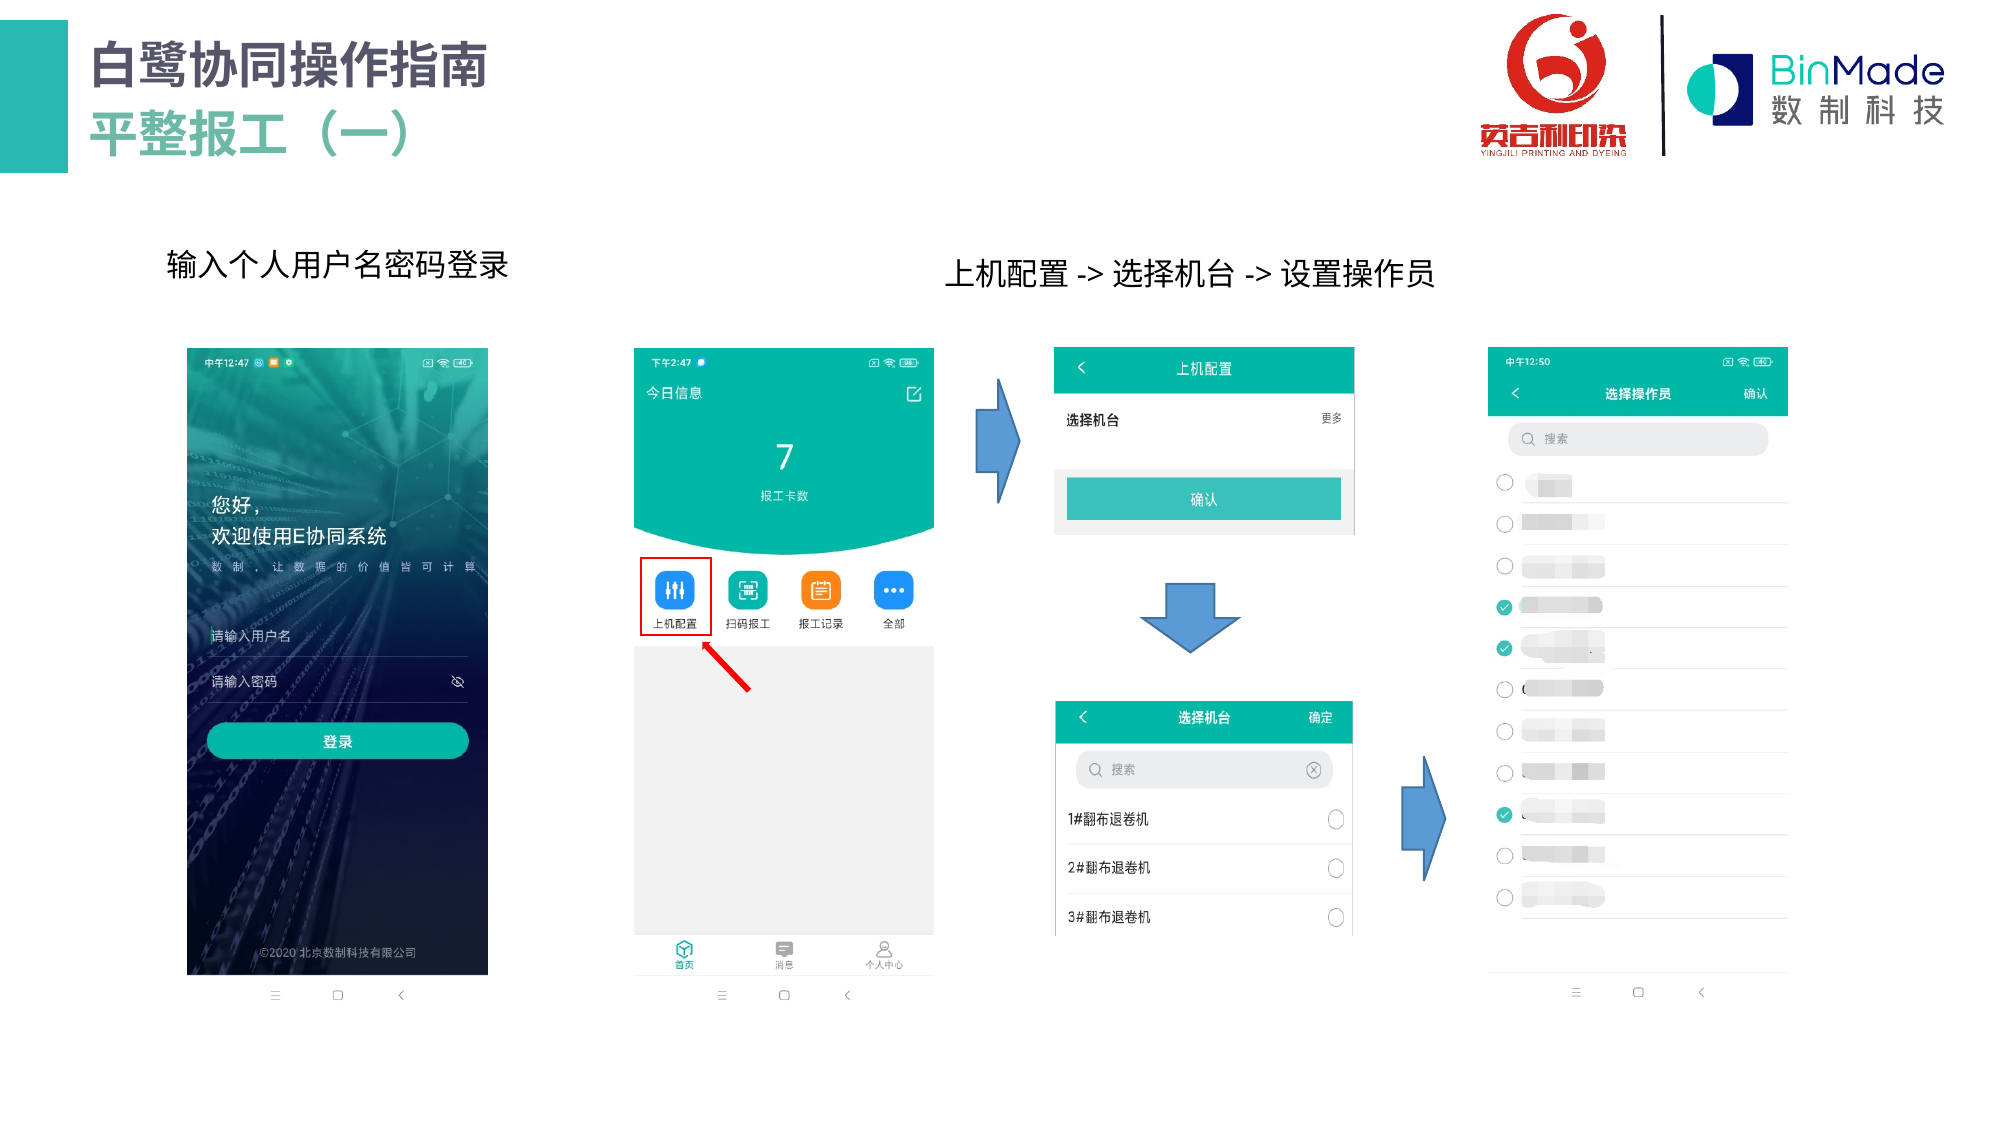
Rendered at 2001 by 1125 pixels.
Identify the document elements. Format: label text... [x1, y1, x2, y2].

text_box [1139, 582, 1242, 654]
picture [187, 348, 488, 1015]
picture [1054, 347, 1355, 535]
picture [634, 348, 934, 1015]
picture [1488, 347, 1788, 1012]
text_box 上机配置->选择机台->设置操作员 [816, 246, 1565, 299]
text_box [0, 19, 69, 174]
text_box 白鹭协同操作指南 [74, 26, 1479, 95]
picture [1055, 701, 1353, 936]
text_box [1479, 0, 2000, 170]
text_box [975, 378, 1021, 504]
text_box 平整报工（一） [74, 95, 1479, 170]
text_box [1401, 755, 1447, 882]
text_box 输入个人用户名密码登录 [142, 238, 534, 291]
